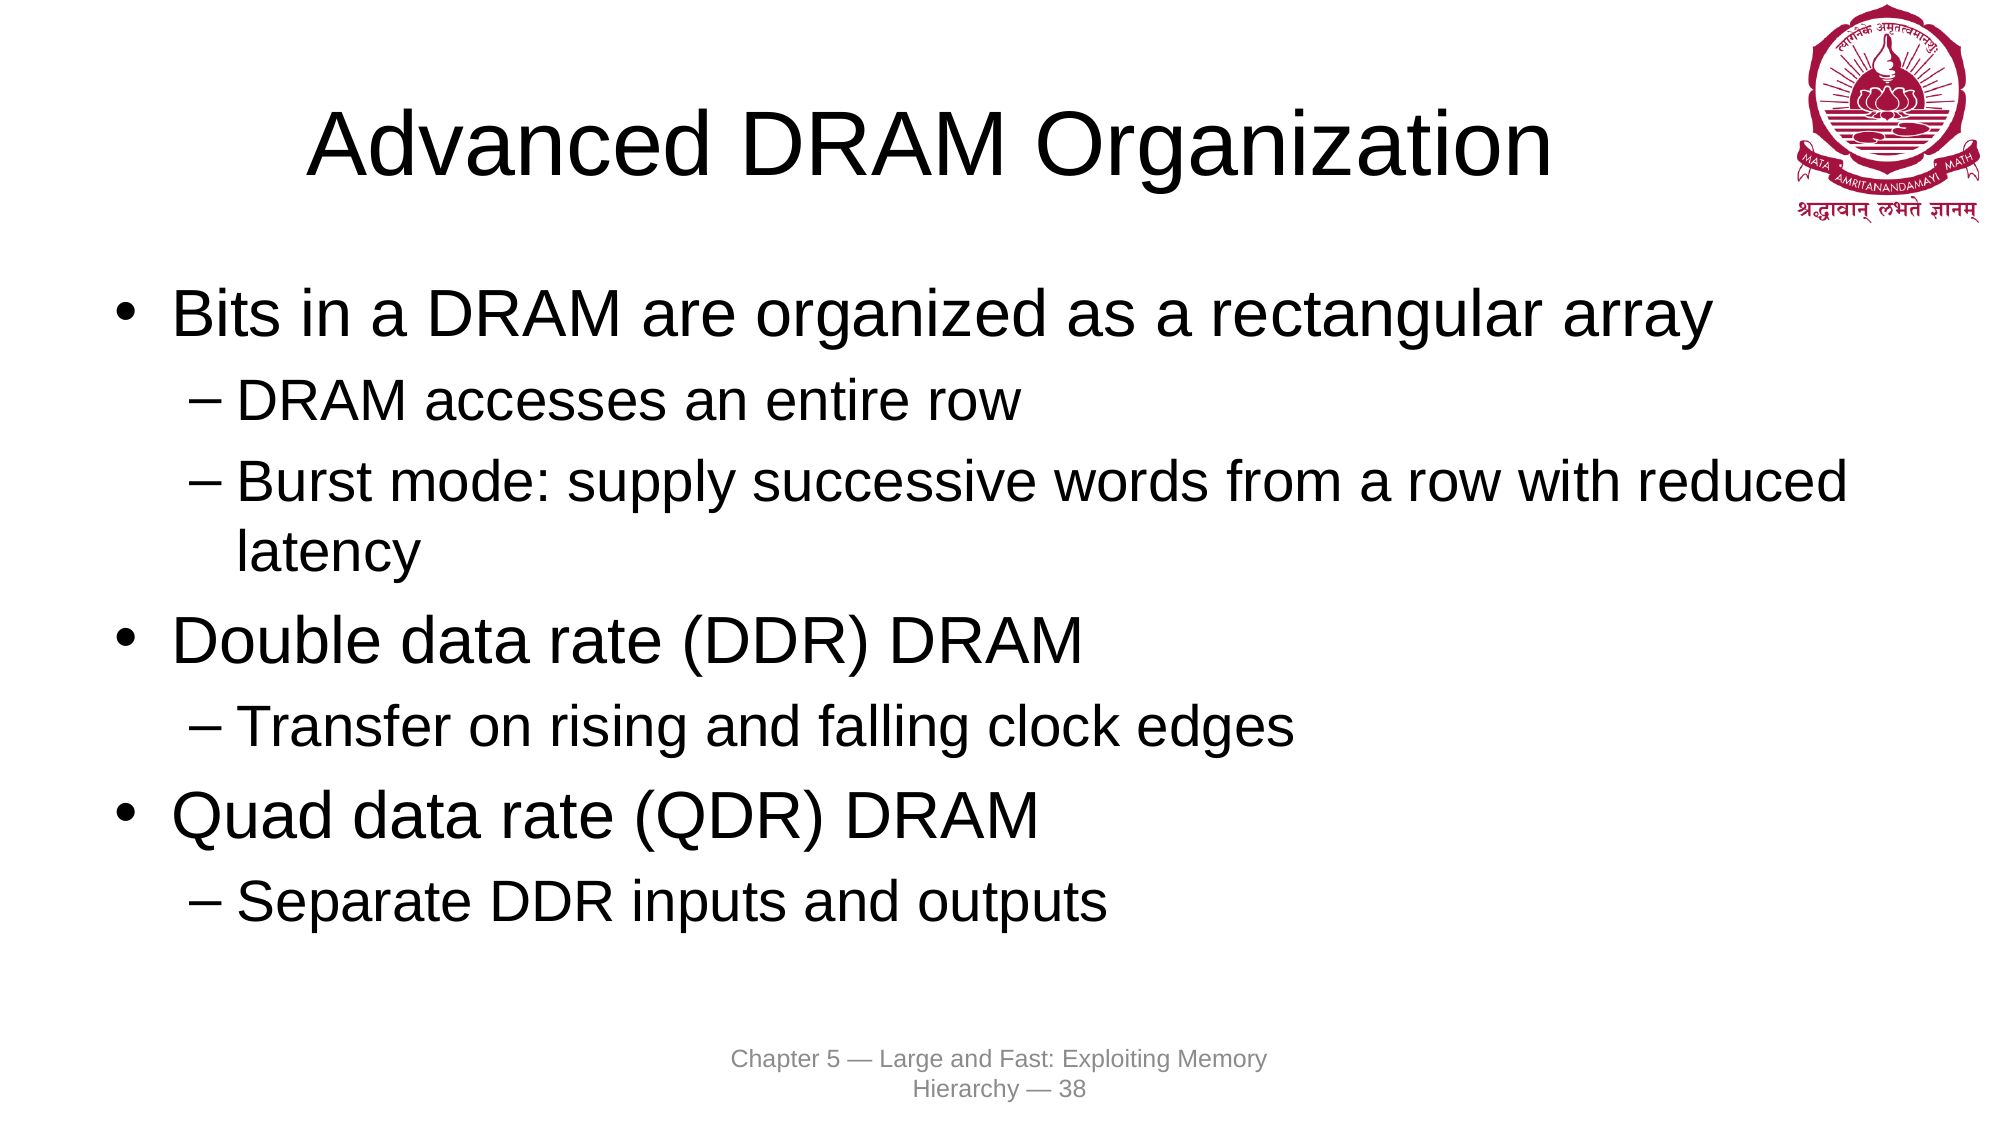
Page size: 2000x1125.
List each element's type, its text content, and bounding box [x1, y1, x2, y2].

title Advanced DRAM Organization [99, 45, 1763, 233]
picture [1776, 1, 2000, 225]
footer Chapter 5 — Large and Fast: Exploiting Memory Hierarchy — 38 [683, 1042, 1317, 1103]
list Bits in a DRAM are organized as a rectangular array DRAM accesses an entire row Burst mode: supply successive words from a row with reduced latency Double data rate (DDR) DRAM Transfer on rising and falling clock edges Quad data rate (QDR) DRAM Separate DDR inputs and outputs [99, 262, 1900, 1005]
